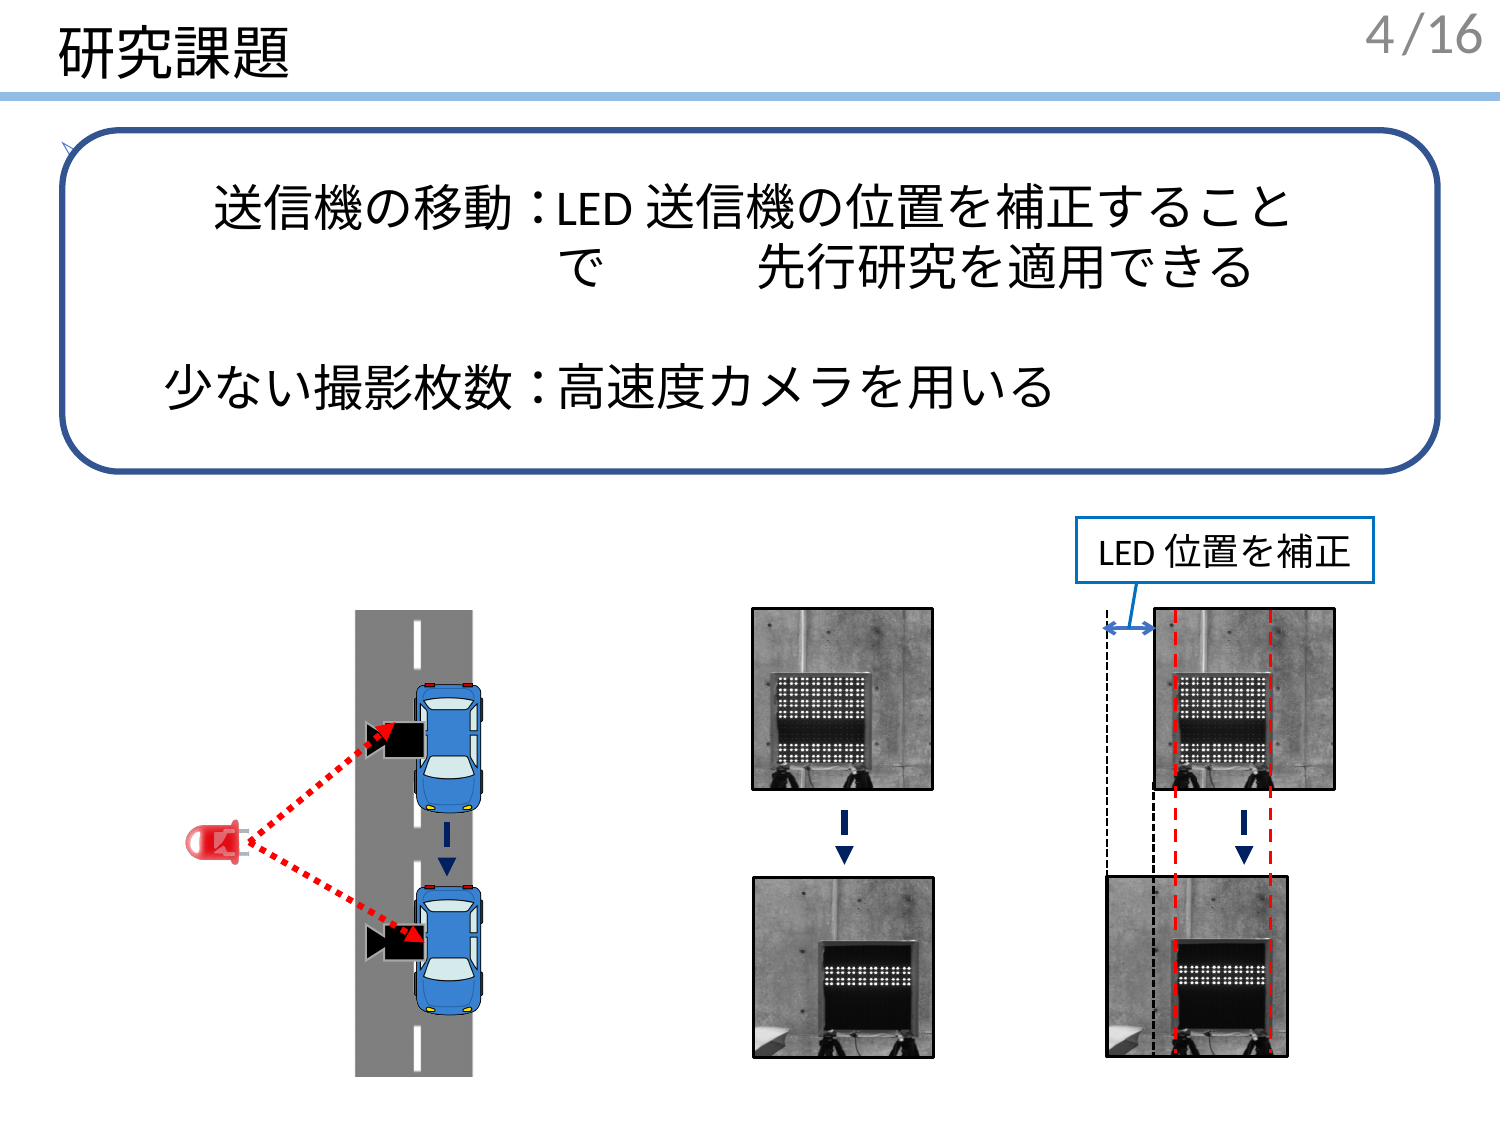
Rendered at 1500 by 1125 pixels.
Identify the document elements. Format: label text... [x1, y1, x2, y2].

list 本研究の特徴は，受信機が送信機を横切ること 先行研究では撮影画像中の送信機が移動することを想定していない 撮影時間が短いため，撮影可能な枚数が極めて少ない 短時間で多くの画像を撮影し，LED捕捉を行う必要がある [42, 132, 1458, 1014]
text_box LED位置を補正 [1076, 517, 1374, 610]
picture [326, 610, 651, 1077]
text_box [64, 129, 1439, 473]
picture [754, 878, 932, 1056]
title 研究課題 [42, 0, 1458, 112]
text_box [53, 168, 1352, 478]
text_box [183, 722, 425, 961]
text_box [1102, 610, 1333, 1057]
picture [753, 610, 932, 788]
slide_number 4 [1072, 0, 1410, 60]
